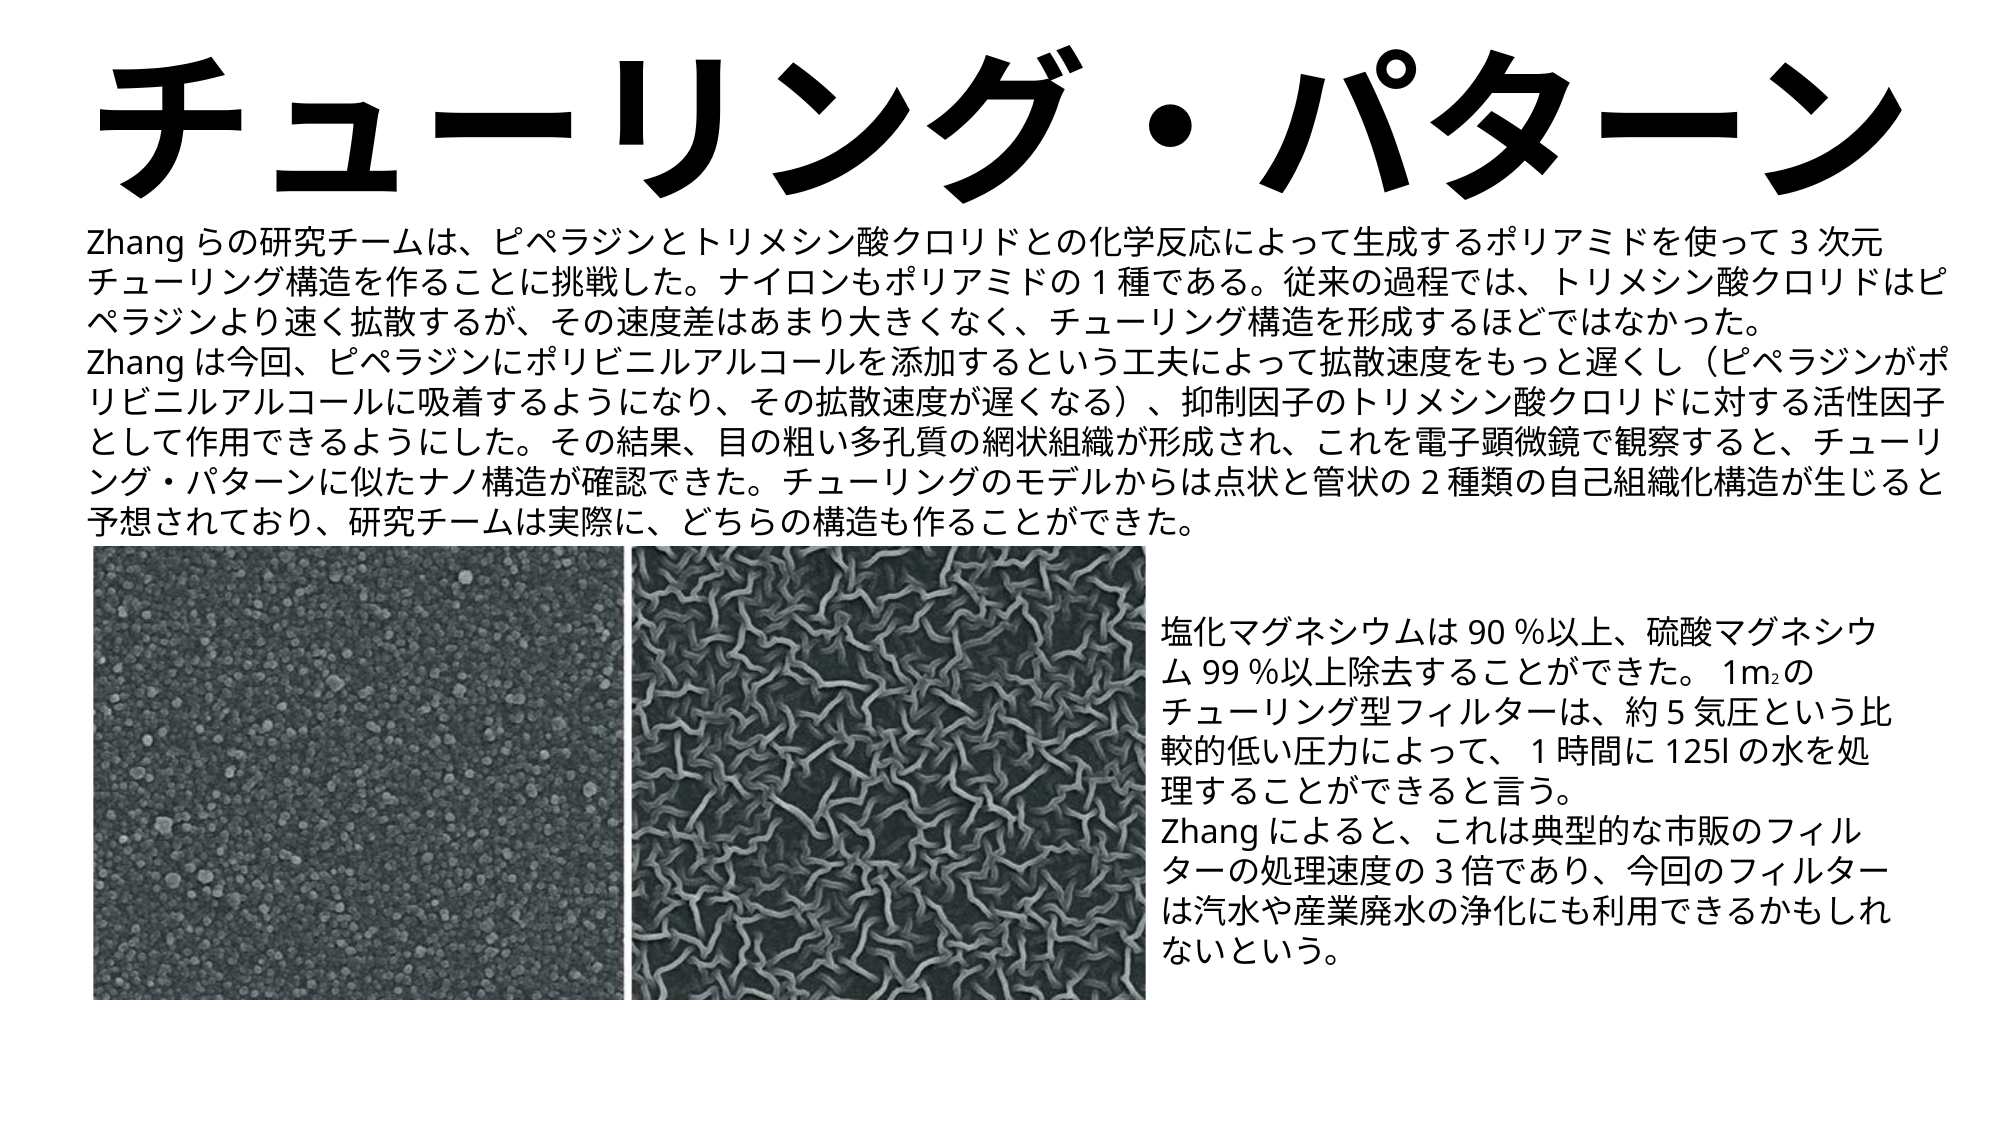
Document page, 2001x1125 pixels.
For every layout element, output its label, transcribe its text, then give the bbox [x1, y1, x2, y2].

text_box 塩化マグネシウムは90％以上、硫酸マグネシウム99％以上除去することができた。1m2のチューリング型フィルターは、約5気圧という比較的低い圧力によって、1時間に125lの水を処理することができると言う。 Zhangによると、これは典型的な市販のフィルターの処理速度の3倍であり、今回のフィルターは汽水や産業廃水の浄化にも利用できるかもしれないという。 [1146, 603, 1908, 978]
text_box Zhangらの研究チームは、ピペラジンとトリメシン酸クロリドとの化学反応によって生成するポリアミドを使って3次元チューリング構造を作ることに挑戦した。ナイロンもポリアミドの1種である。従来の過程では、トリメシン酸クロリドはピペラジンより速く拡散するが、その速度差はあまり大きくなく、チューリング構造を形成するほどではなかった。 Zhangは今回、ピペラジンにポリビニルアルコールを添加するという工夫によって拡散速度をもっと遅くし（ピペラジンがポリビニルアルコールに吸着するようになり、その拡散速度が遅くなる）、抑制因子のトリメシン酸クロリドに対する活性因子として作用できるようにした。その結果、目の粗い多孔質の網状組織が形成され、これを電子顕微鏡で観察すると、チューリング・パターンに似たナノ構造が確認できた。チューリングのモデルからは点状と管状の2種類の自己組織化構造が生じると予想されており、研究チームは実際に、どちらの構造も作ることができた。 [71, 214, 1980, 549]
text_box チューリング・パターン [0, 15, 2000, 231]
picture [93, 546, 1146, 1000]
